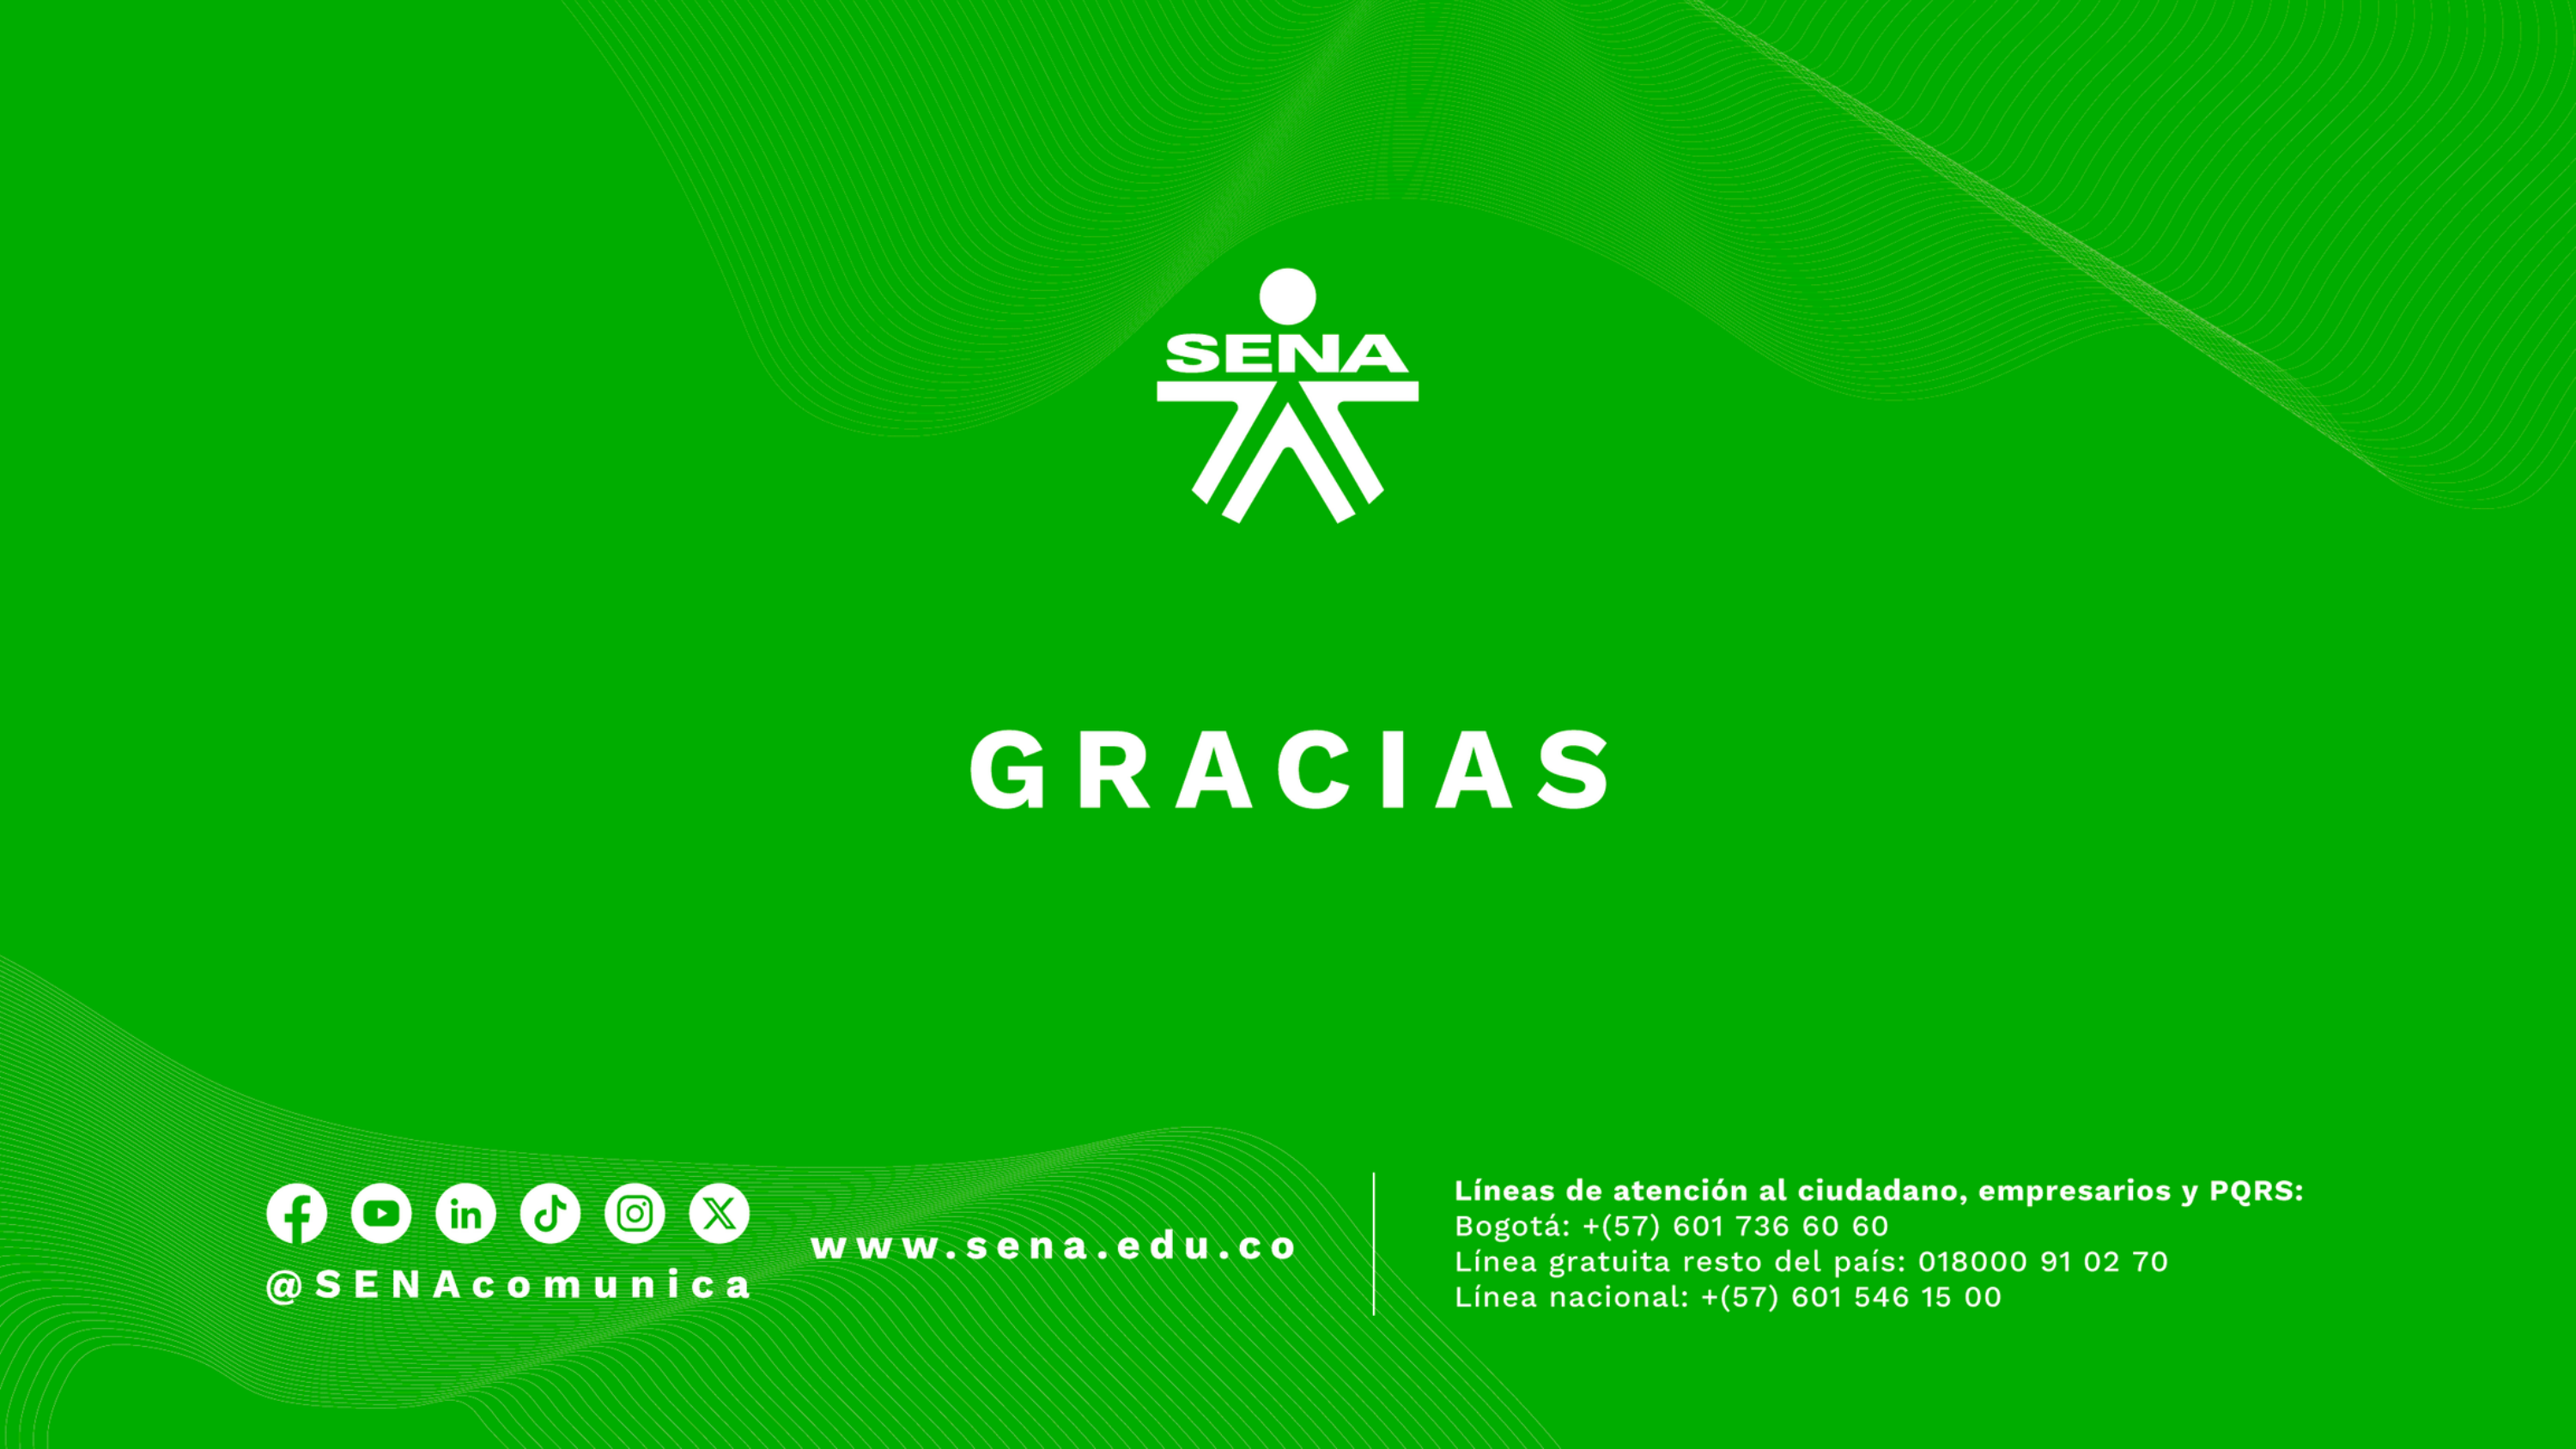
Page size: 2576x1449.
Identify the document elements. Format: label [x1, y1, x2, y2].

text_box [0, 0, 2576, 1449]
